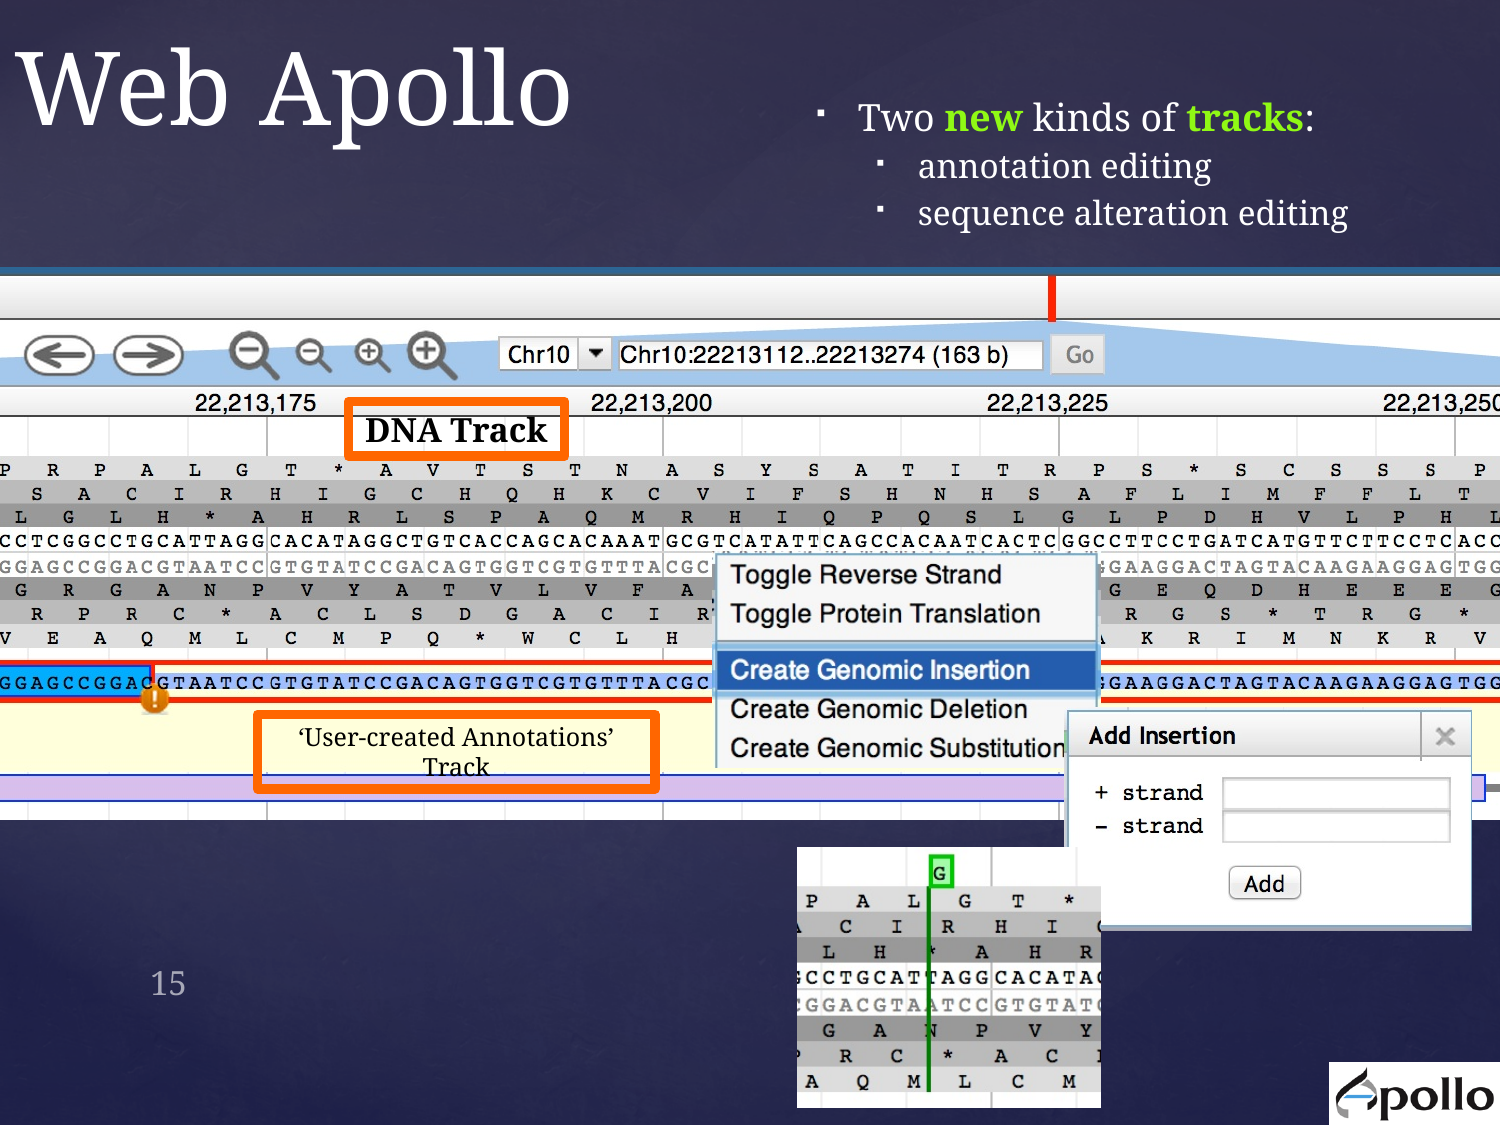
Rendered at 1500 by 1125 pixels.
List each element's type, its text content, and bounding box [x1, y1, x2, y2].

picture [117, 678, 121, 689]
text_box Two new kinds of tracks: annotation editing sequence alteration editing [797, 86, 1475, 255]
picture [32, 677, 42, 689]
picture [79, 681, 86, 689]
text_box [257, 401, 656, 761]
picture [127, 677, 136, 689]
picture [1328, 1062, 1500, 1125]
picture [54, 678, 58, 689]
text_box Web Apollo [0, 3, 1238, 154]
slide_number 15 [135, 958, 485, 1009]
picture [22, 678, 26, 689]
picture [0, 267, 1500, 1109]
picture [101, 678, 105, 689]
picture [6, 678, 10, 689]
